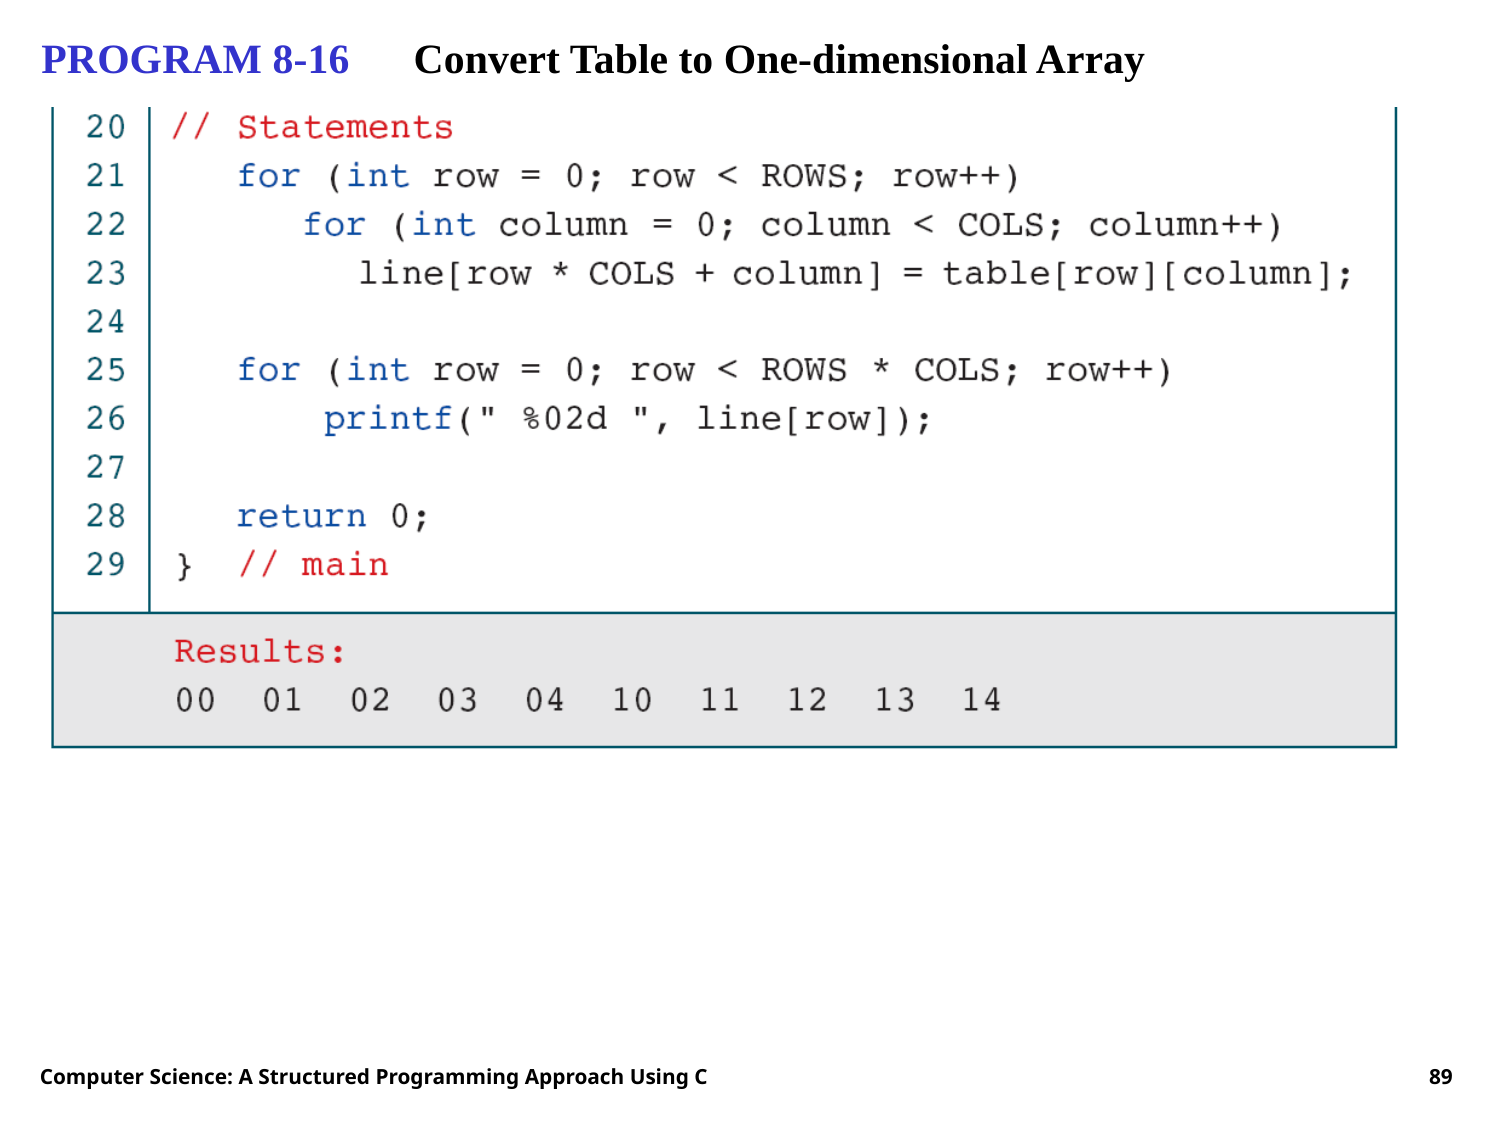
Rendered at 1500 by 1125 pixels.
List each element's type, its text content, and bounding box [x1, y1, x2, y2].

picture [43, 107, 1413, 763]
picture [54, 615, 1394, 745]
slide_number 89 [1154, 1023, 1468, 1100]
text_box Convert Table to One-dimensional Array [398, 24, 1161, 90]
picture [151, 107, 1394, 611]
text_box PROGRAM 8-16 [26, 24, 365, 90]
picture [54, 107, 148, 611]
footer Computer Science: A Structured Programming Approach Using C [24, 1023, 876, 1100]
